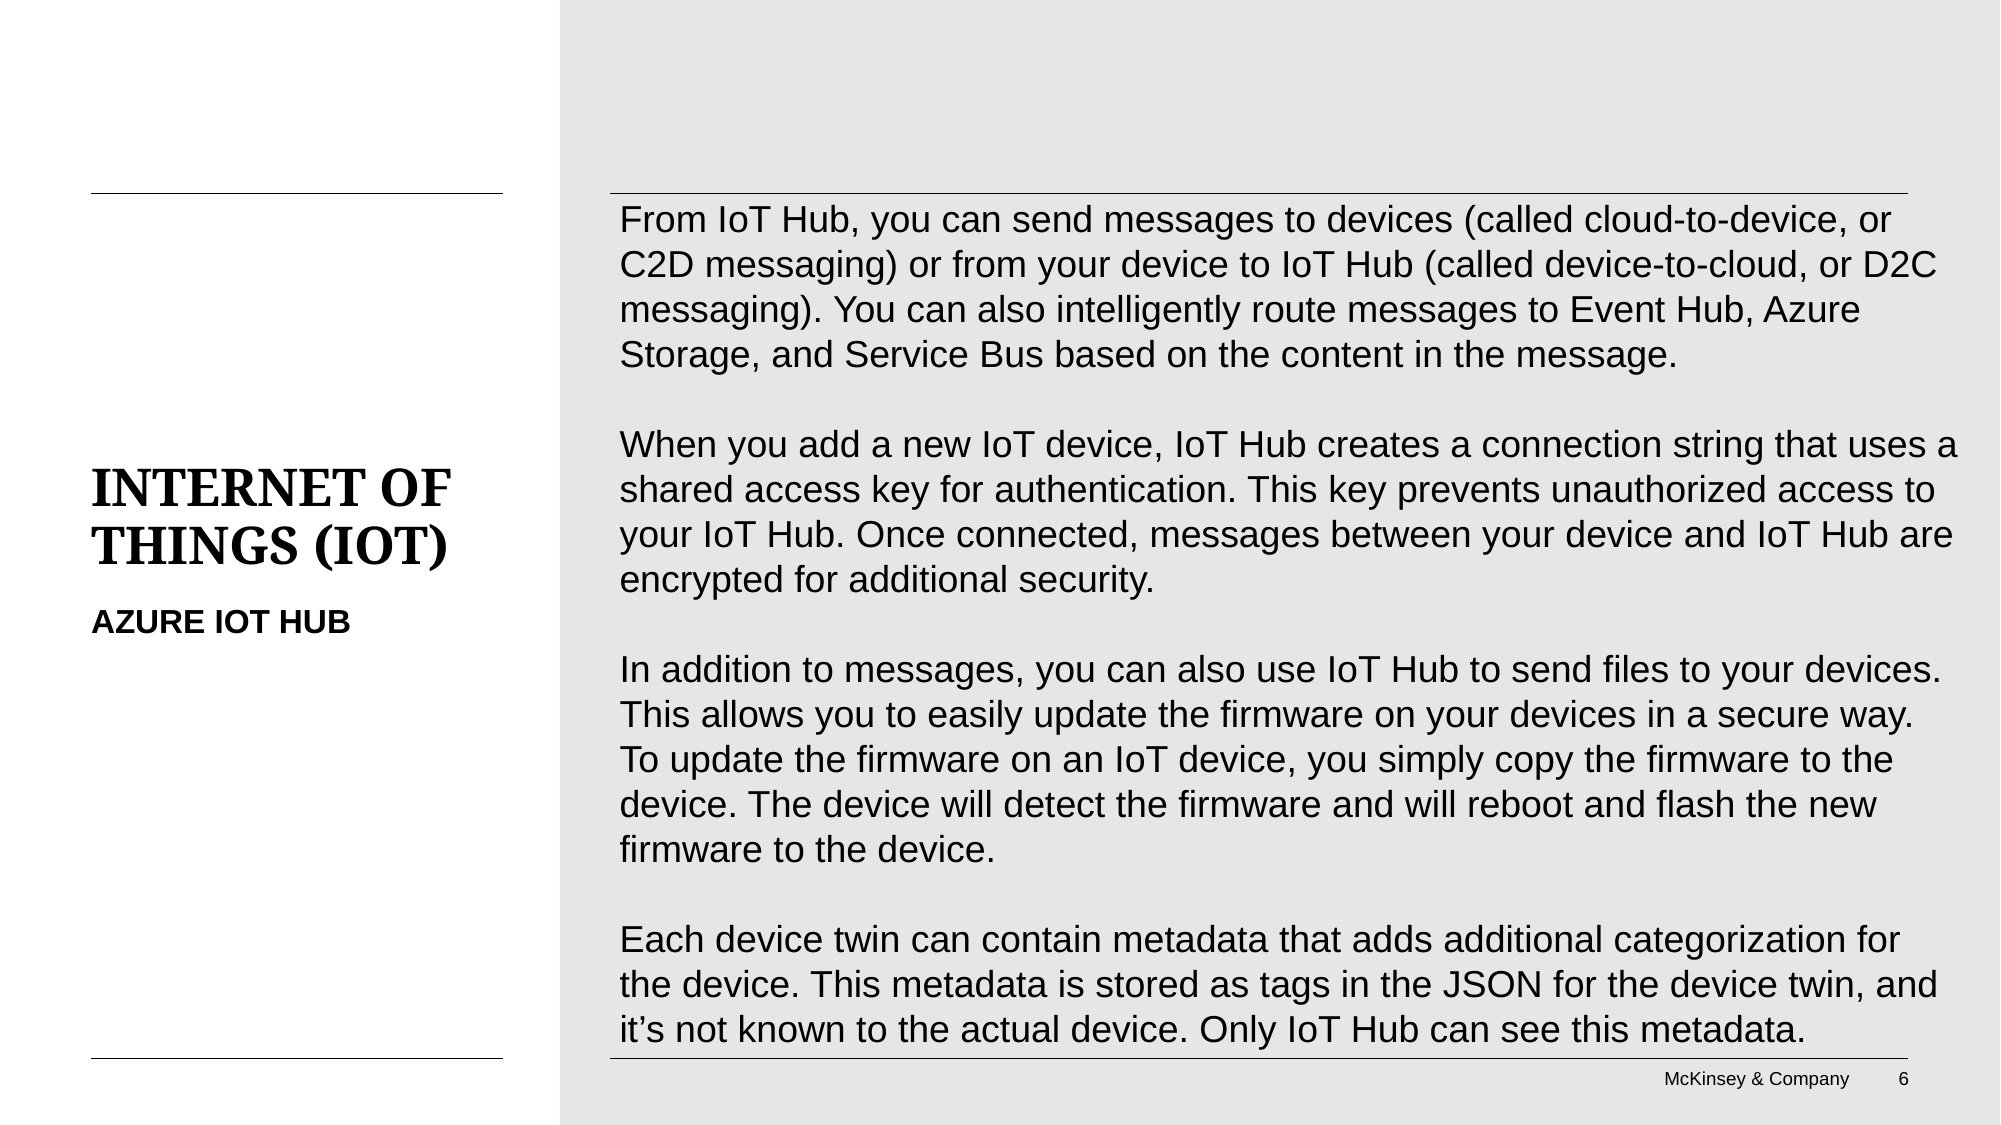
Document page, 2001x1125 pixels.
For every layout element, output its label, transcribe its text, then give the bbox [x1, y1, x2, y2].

subtitle Azure IoT Hub [91, 600, 504, 697]
text_box From IoT Hub, you can send messages to devices (called cloud-to-device, or C2D messaging) or from your device to IoT Hub (called device-to-cloud, or D2C messaging). You can also intelligently route messages to Event Hub, Azure Storage, and Service Bus based on the content in the message. When you add a new IoT device, IoT Hub creates a connection string that uses a shared access key for authentication. This key prevents unauthorized access to your IoT Hub. Once connected, messages between your device and IoT Hub are encrypted for additional security. In addition to messages, you can also use IoT Hub to send files to your devices. This allows you to easily update the firmware on your devices in a secure way. To update the firmware on an IoT device, you simply copy the firmware to the device. The device will detect the firmware and will reboot and flash the new firmware to the device. Each device twin can contain metadata that adds additional categorization for the device. This metadata is stored as tags in the JSON for the device twin, and it’s not known to the actual device. Only IoT Hub can see this metadata. [604, 188, 1974, 1103]
title Internet of Things (IoT) [91, 450, 504, 577]
